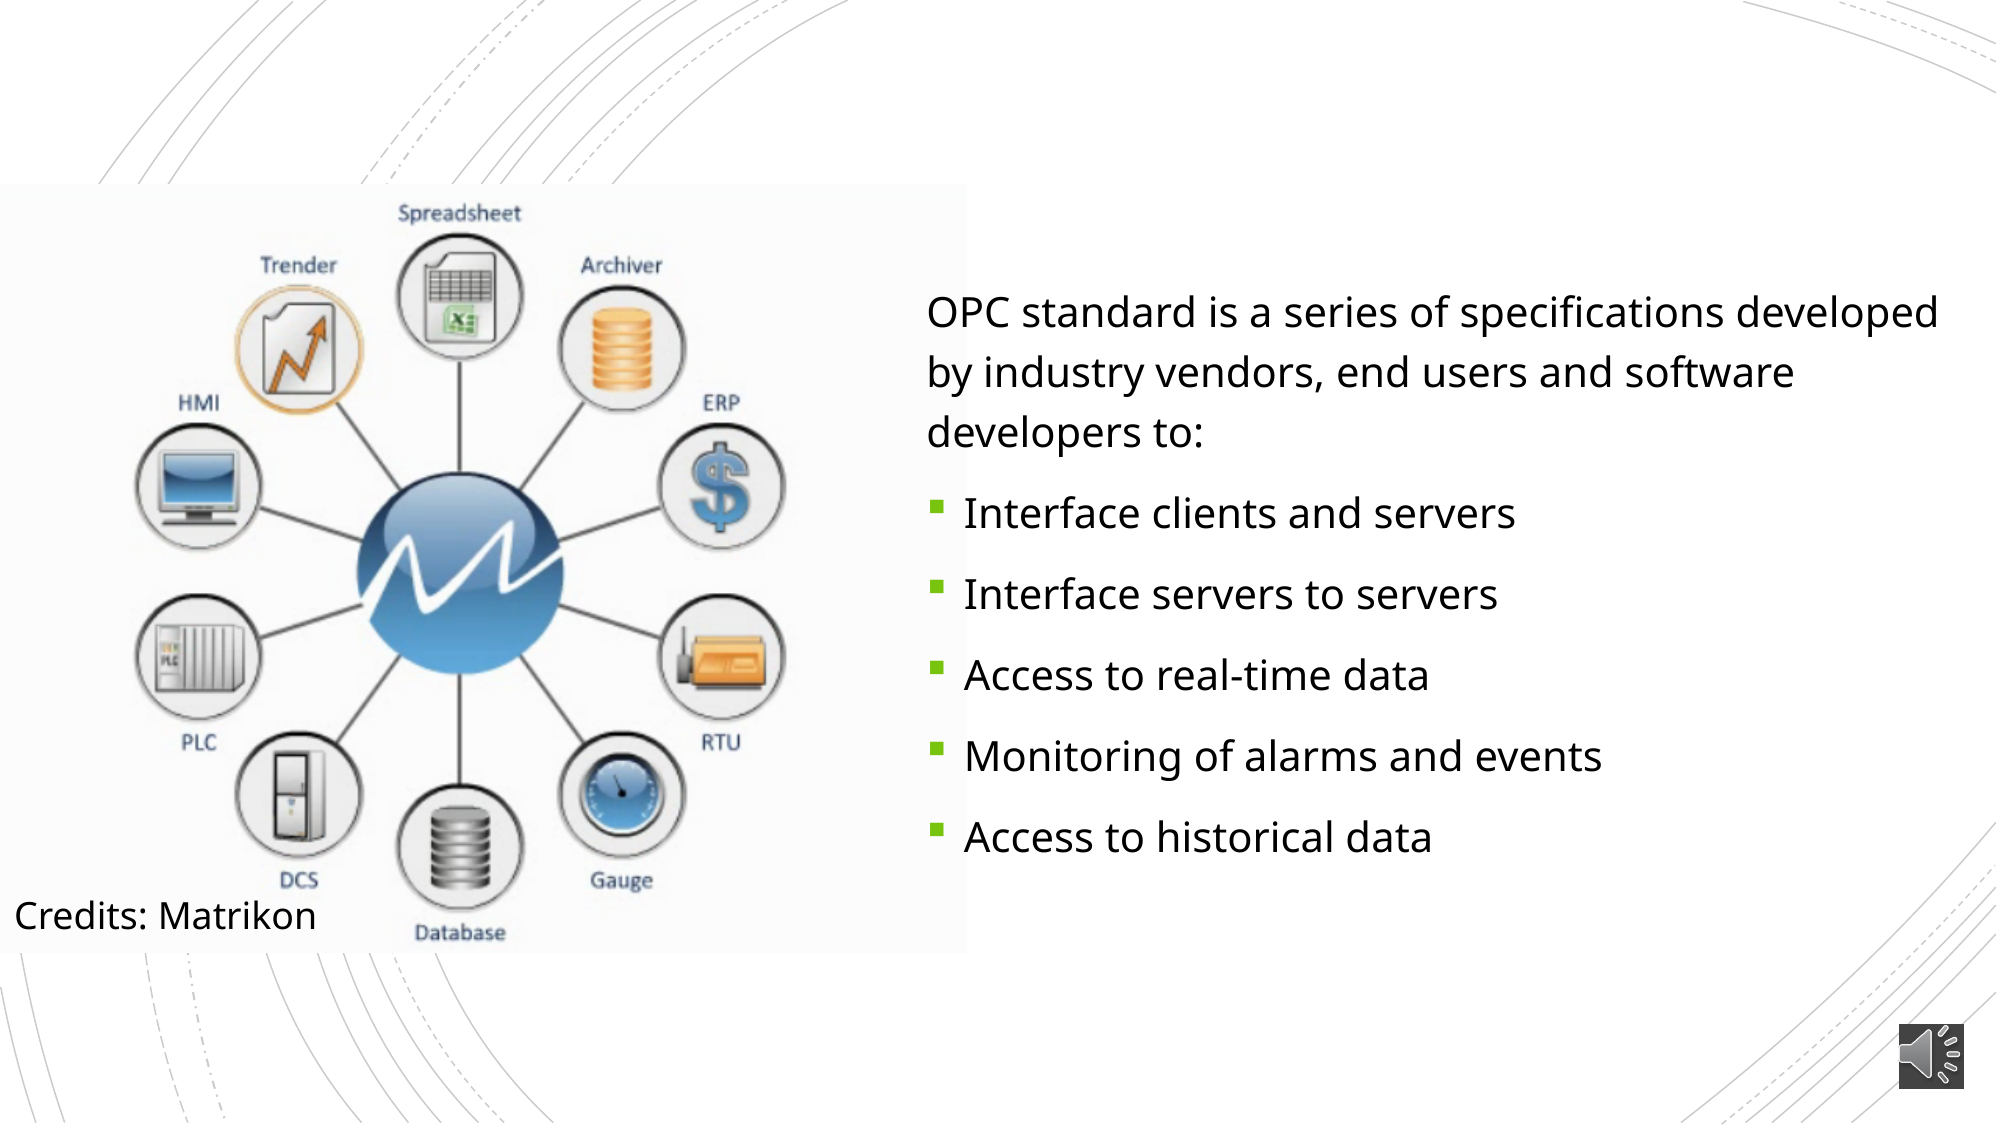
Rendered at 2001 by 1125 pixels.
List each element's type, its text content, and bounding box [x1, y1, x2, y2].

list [0, 184, 968, 953]
picture [1897, 1022, 1965, 1090]
text_box OPC standard is a series of specifications developed by industry vendors, end users and software developers to: Interface clients and servers Interface servers to servers Access to real-time data Monitoring of alarms and events Access to historical data [911, 137, 1977, 999]
